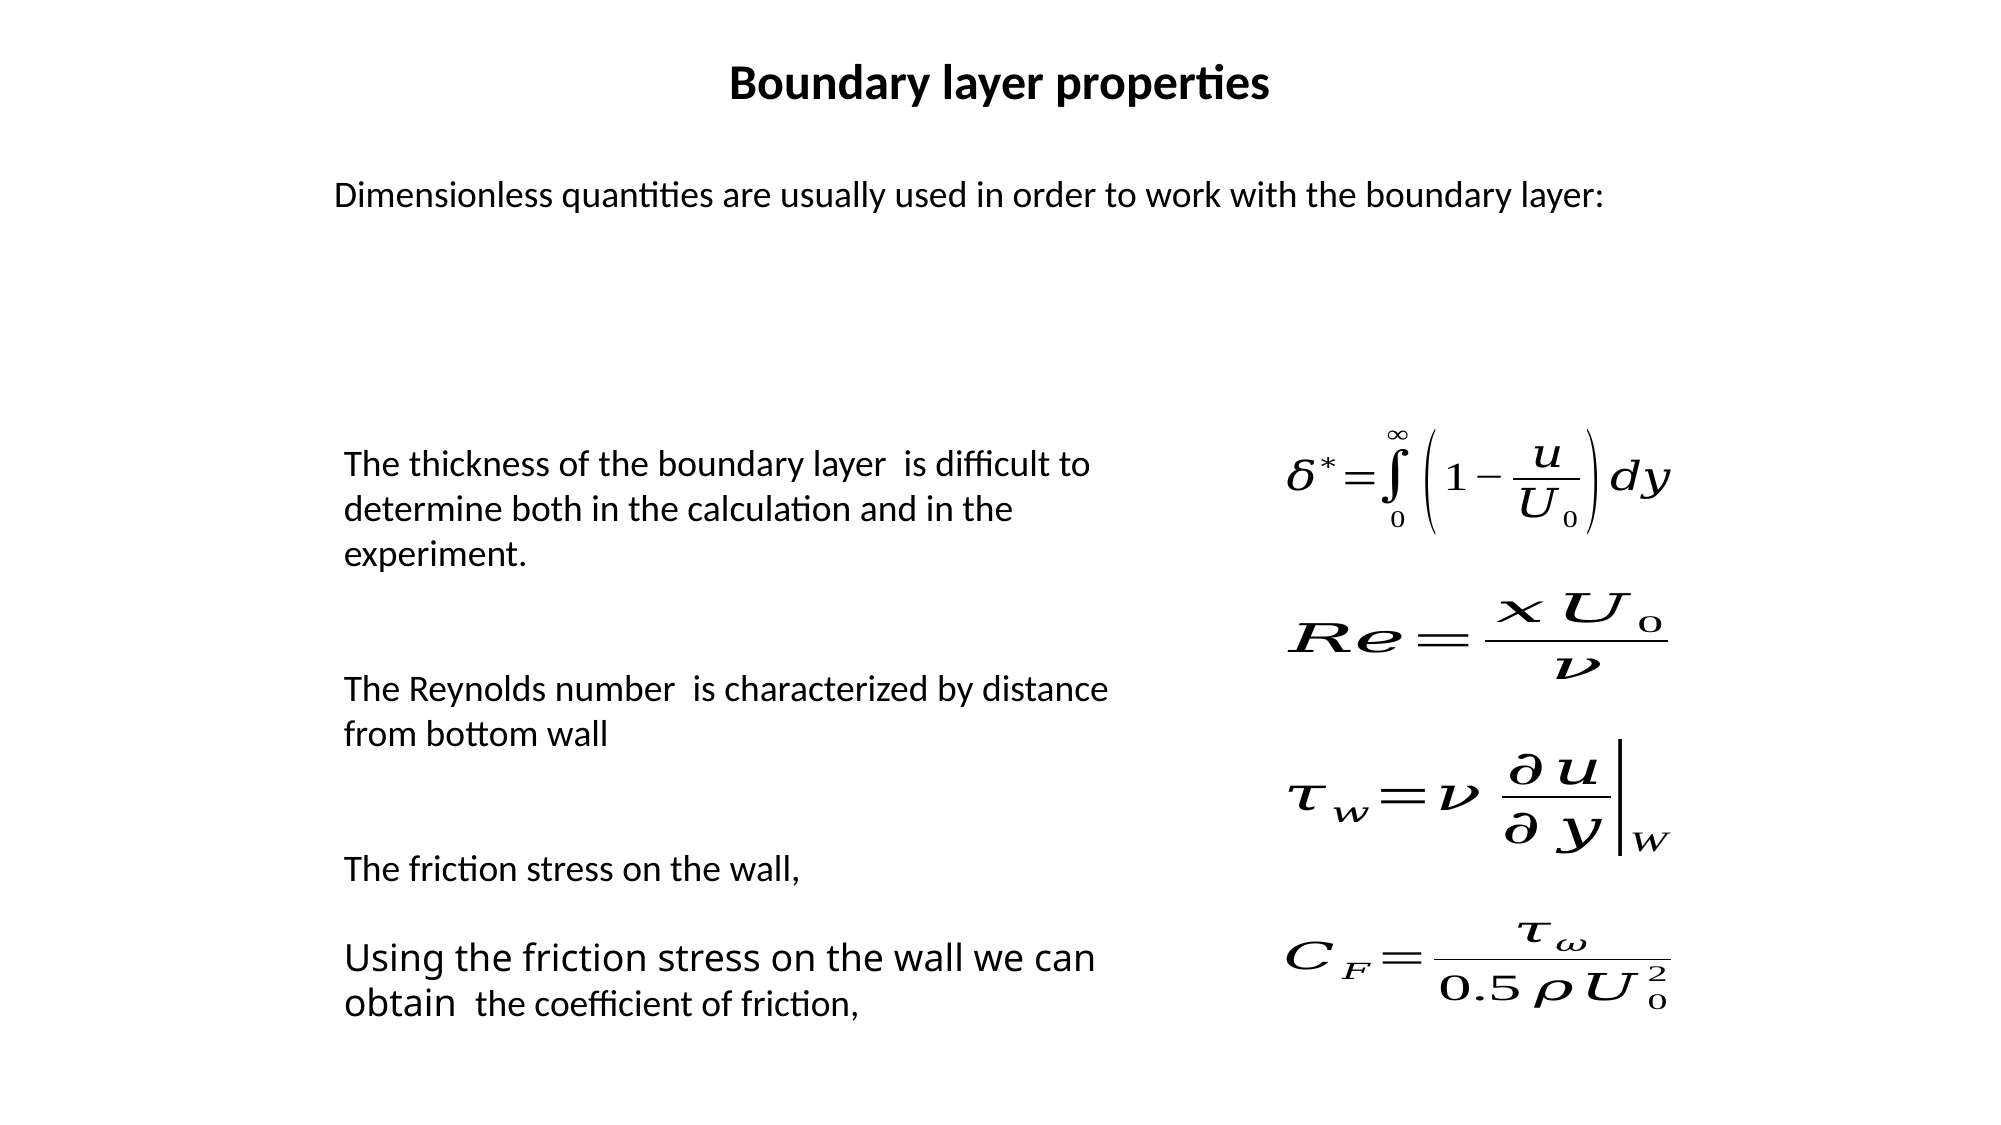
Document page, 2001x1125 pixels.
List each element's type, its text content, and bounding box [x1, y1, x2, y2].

text_box Boundary layer properties [714, 42, 1286, 118]
